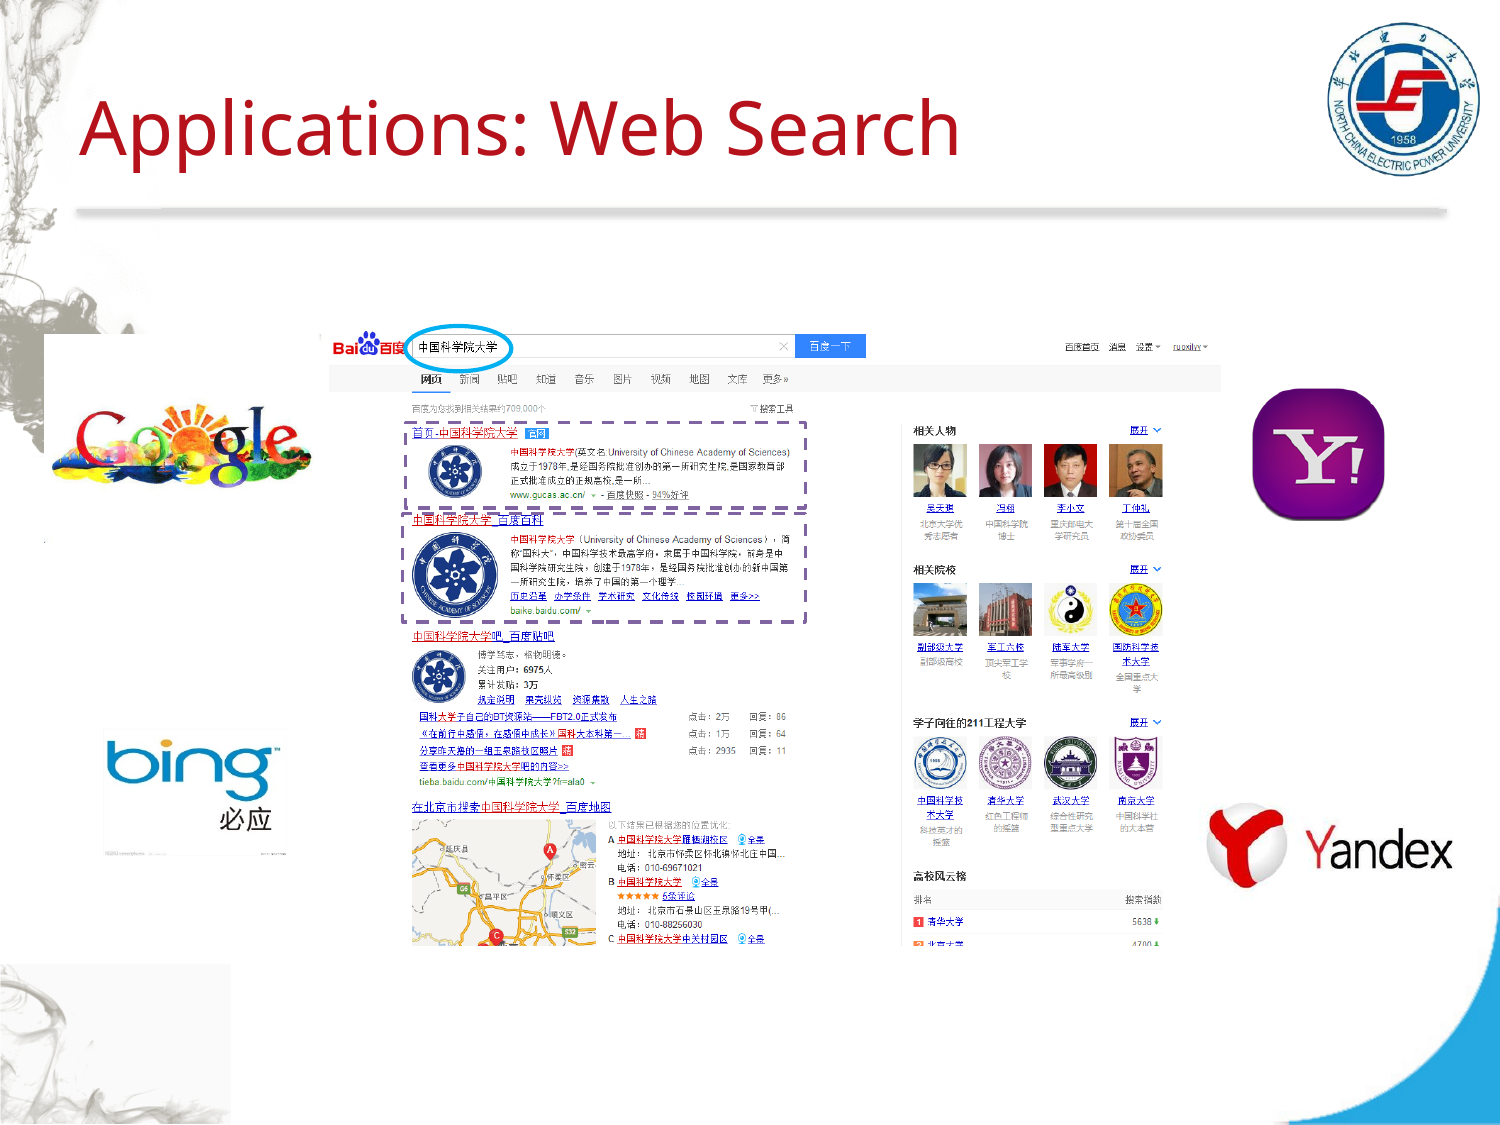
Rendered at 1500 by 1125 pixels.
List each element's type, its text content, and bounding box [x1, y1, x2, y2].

picture [5, 0, 1500, 1125]
title Applications: Web Search [64, 90, 1317, 279]
